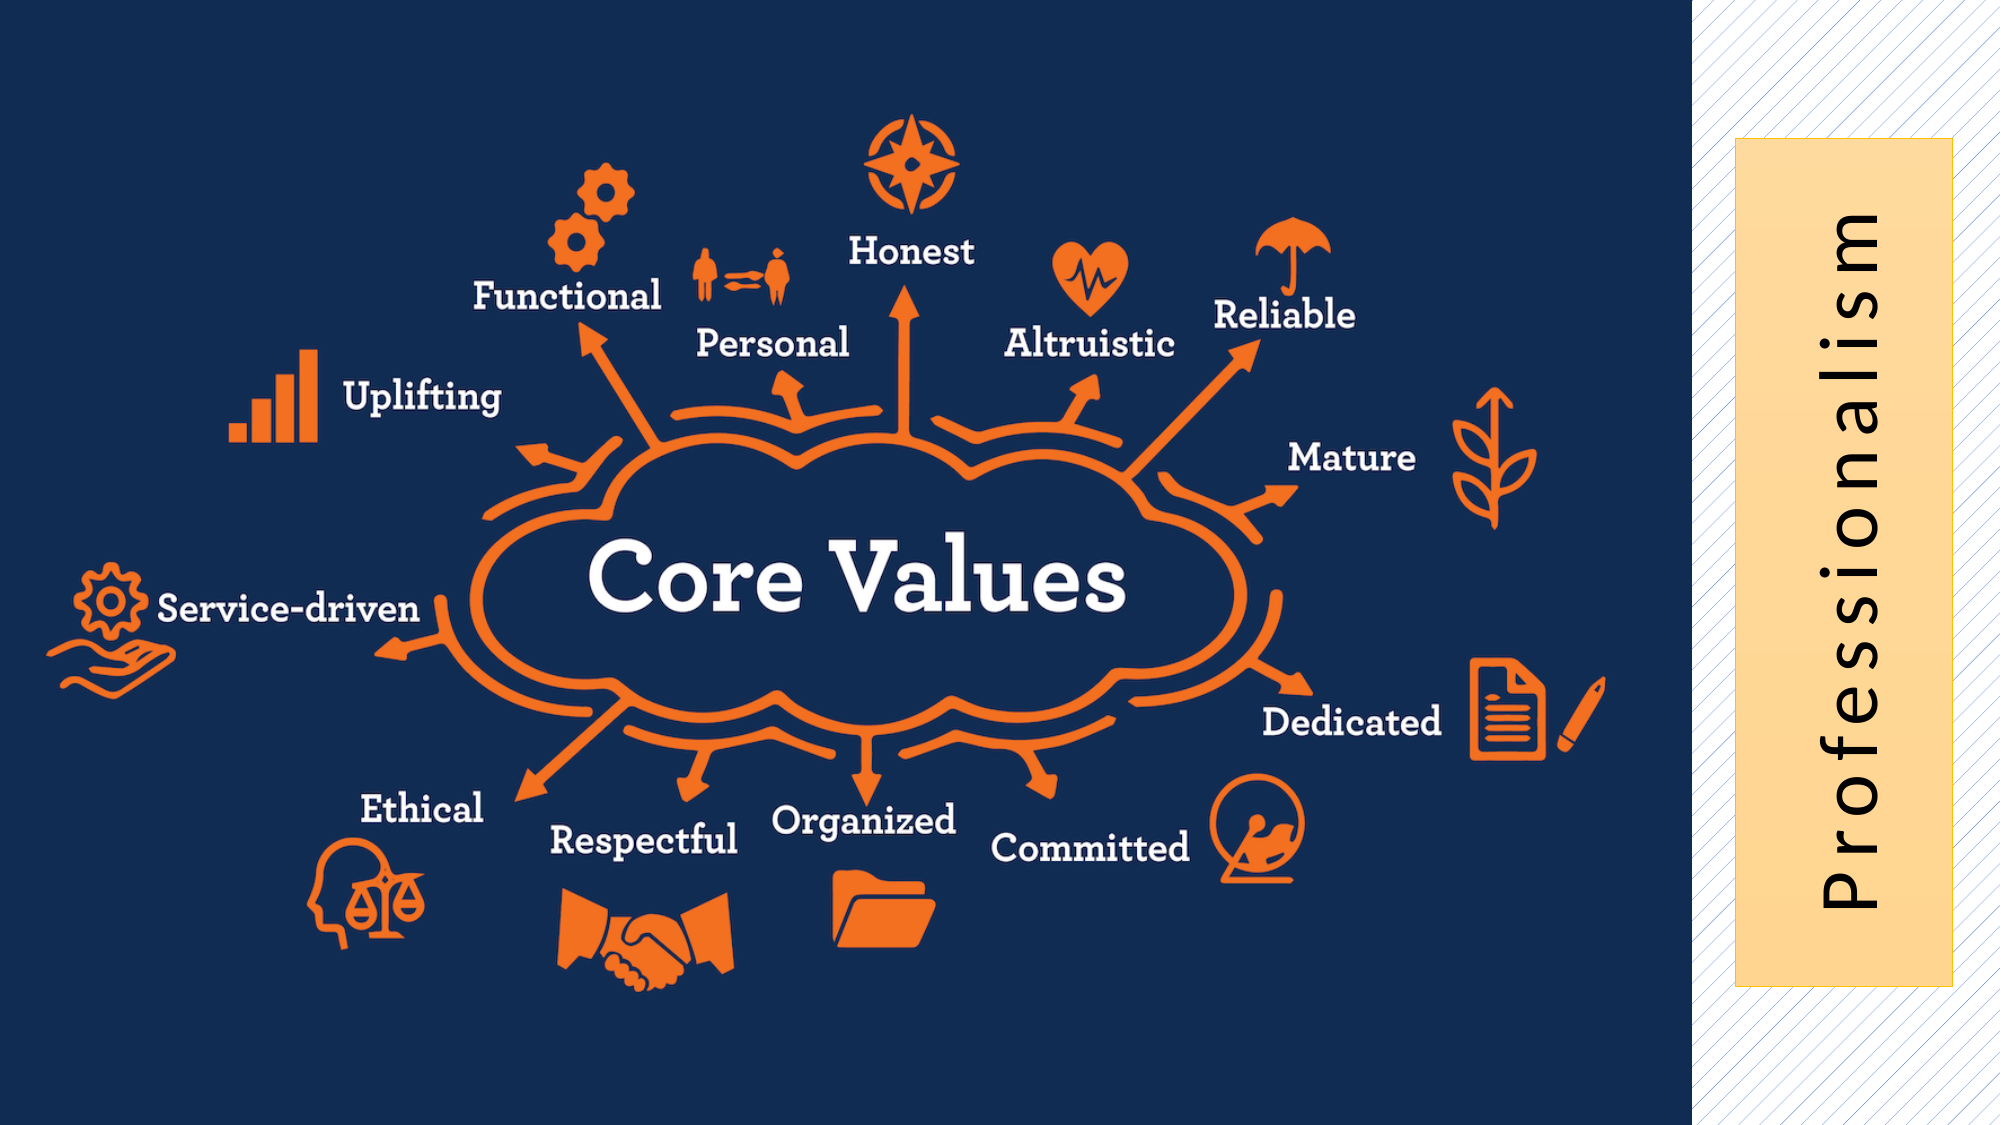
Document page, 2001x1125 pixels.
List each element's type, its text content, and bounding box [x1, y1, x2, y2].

picture [0, 0, 1692, 1125]
text_box Professionalism [1735, 138, 1953, 987]
